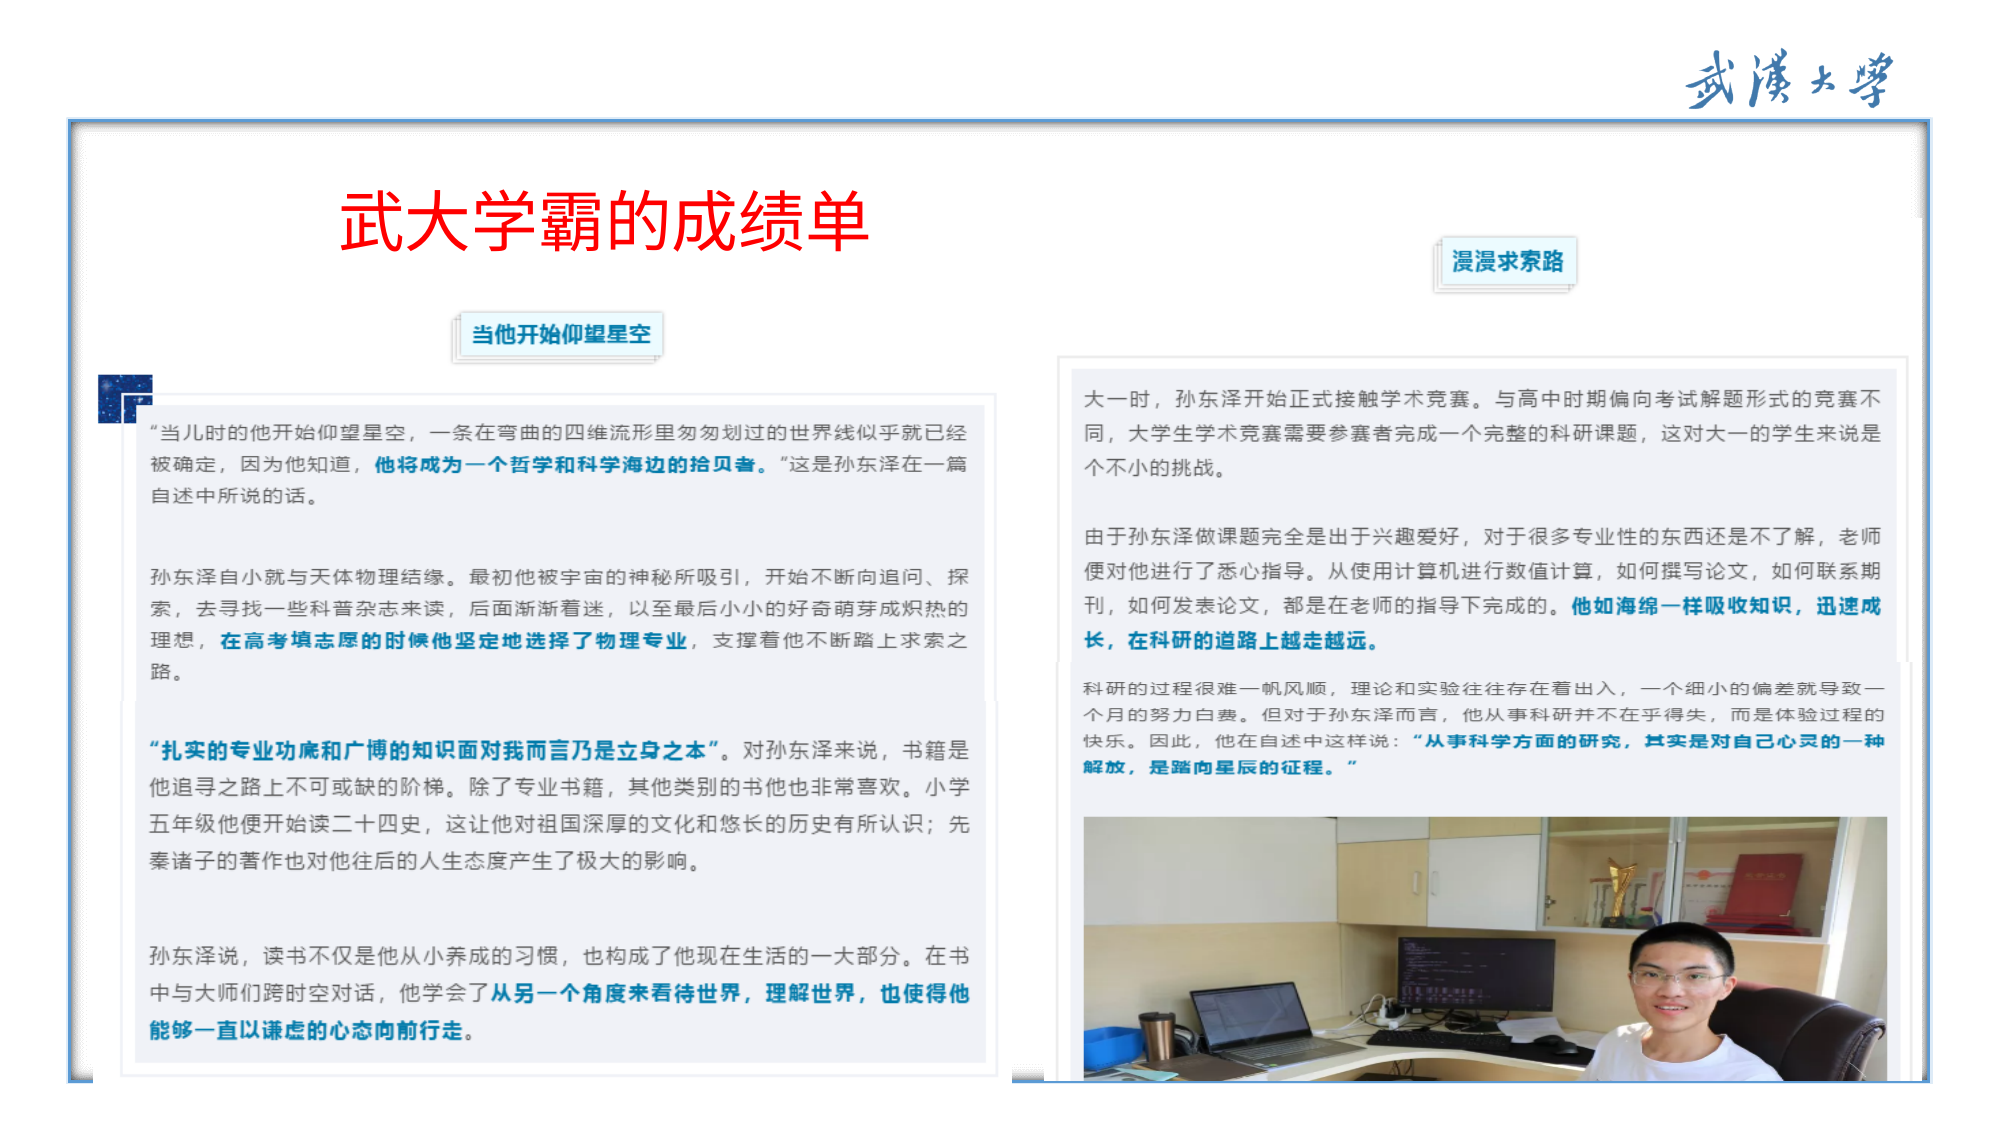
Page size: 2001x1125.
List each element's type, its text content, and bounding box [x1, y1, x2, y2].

picture [66, 117, 1933, 1090]
title 武大学霸的成绩单 [323, 181, 1674, 370]
